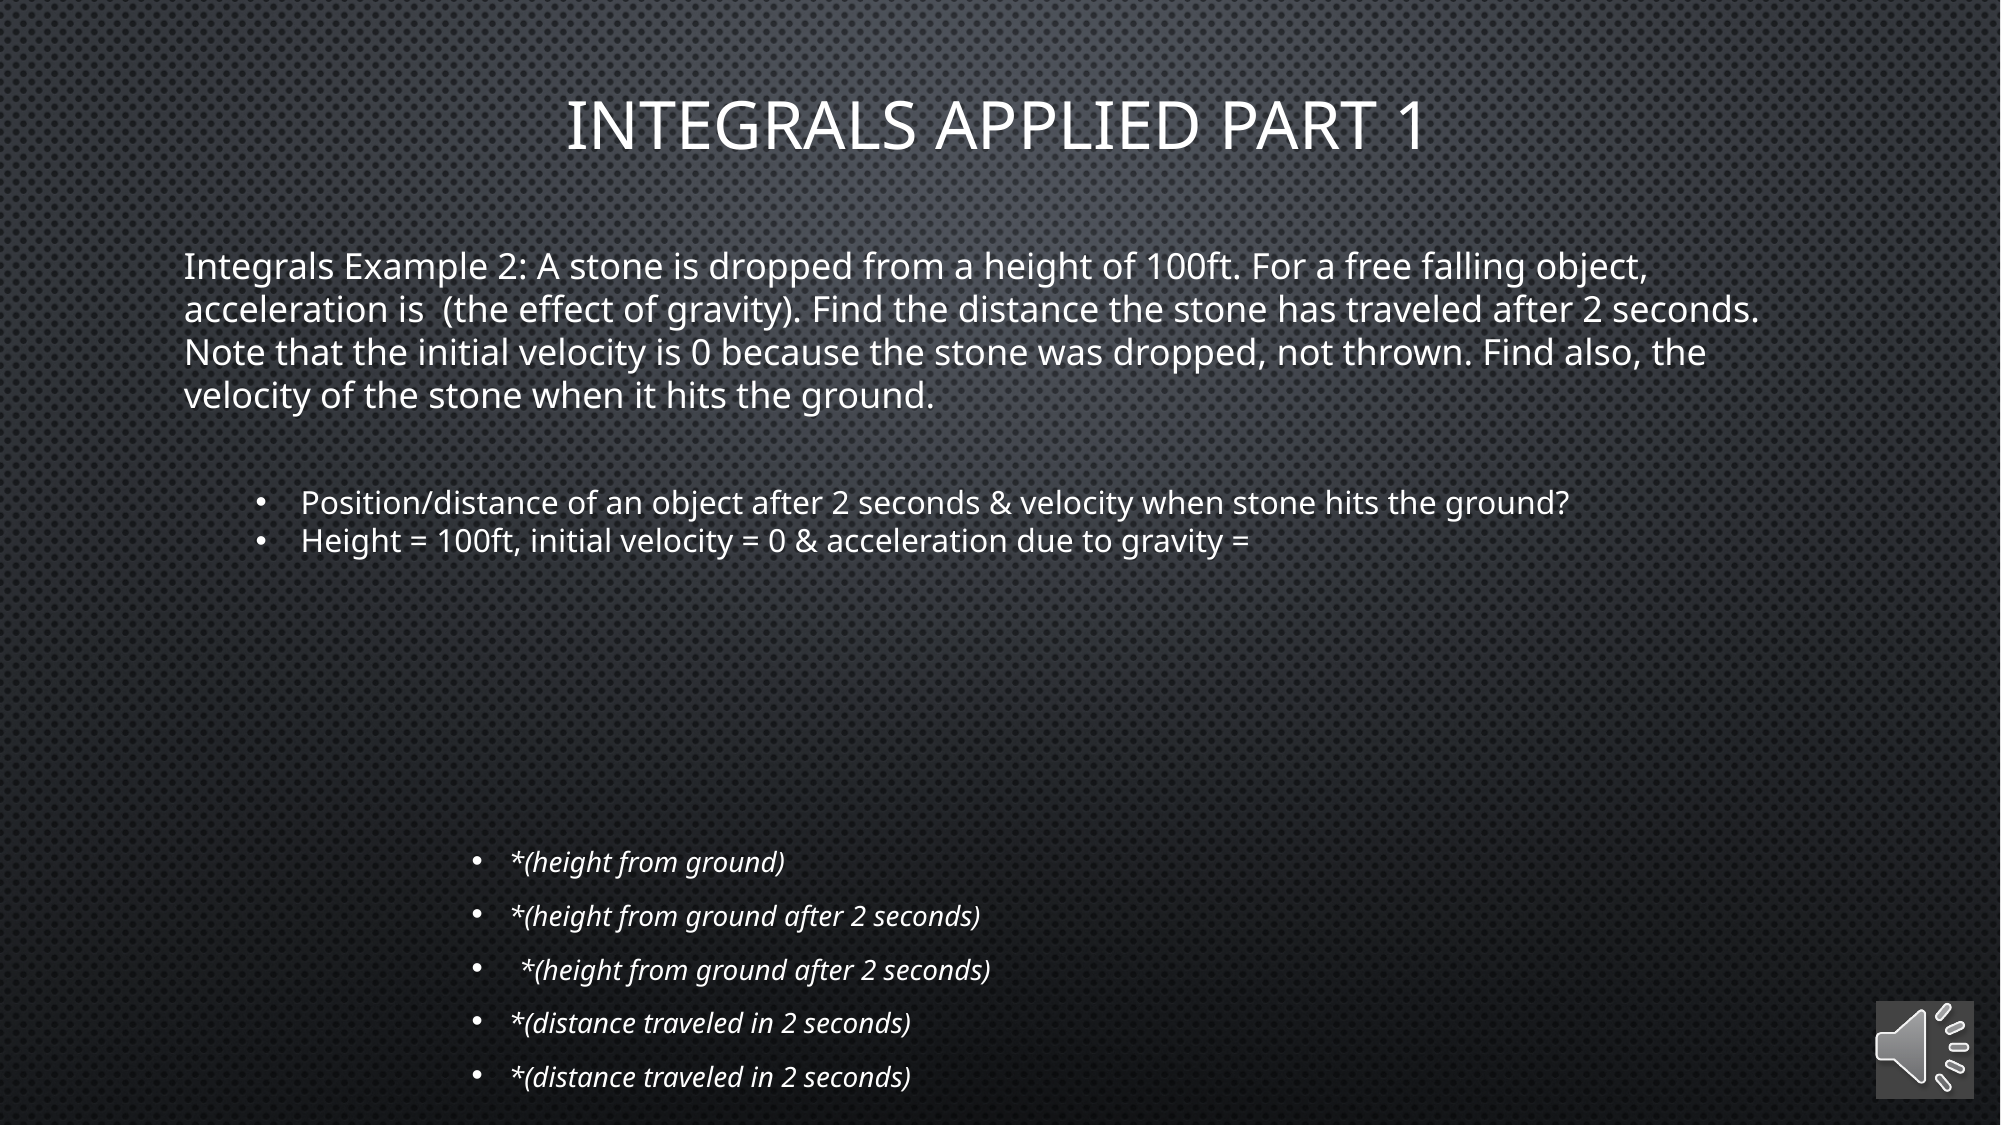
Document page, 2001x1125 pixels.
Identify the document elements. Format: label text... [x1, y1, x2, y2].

picture [1874, 999, 1976, 1101]
title Integrals Applied Part 1 [82, 22, 1918, 223]
